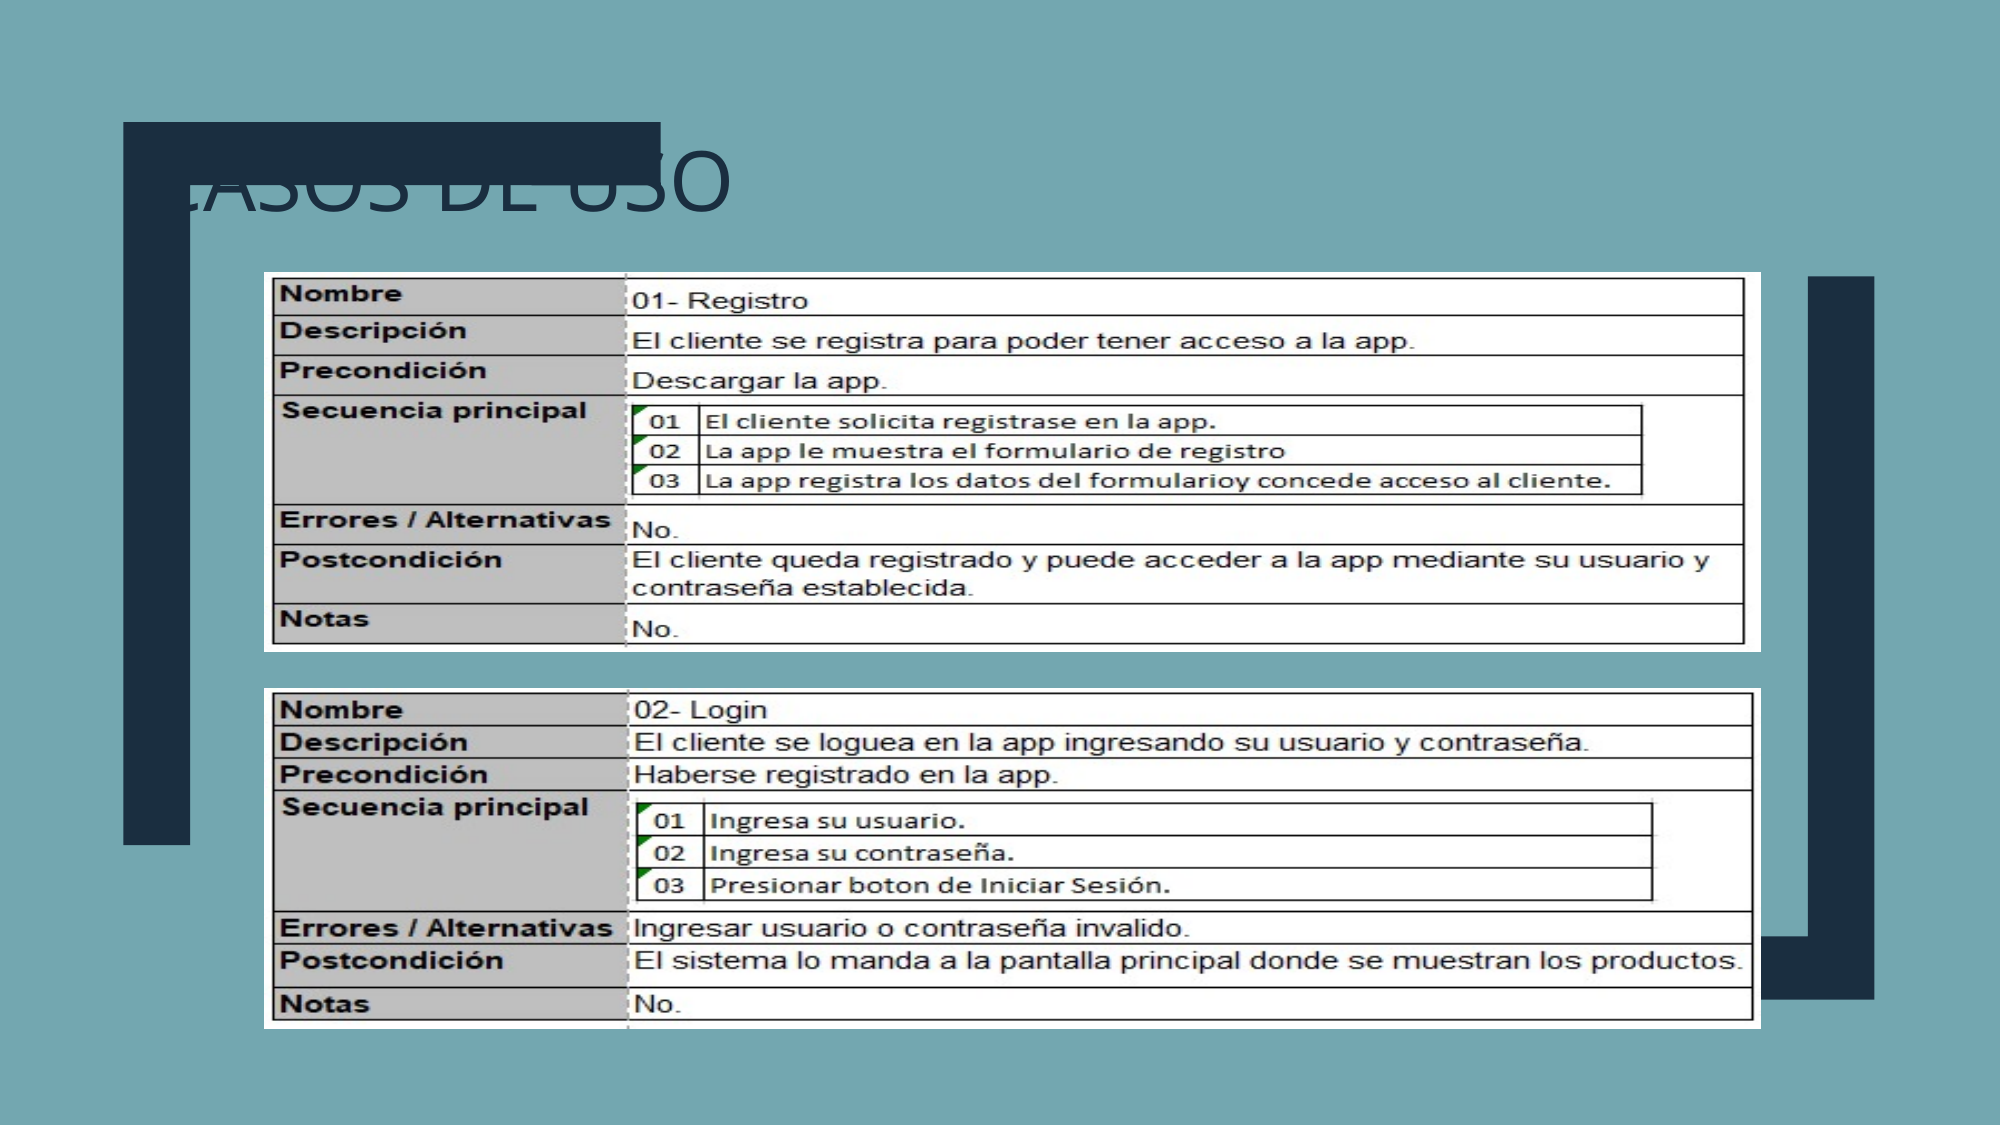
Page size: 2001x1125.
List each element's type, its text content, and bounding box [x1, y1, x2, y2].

picture [264, 688, 1761, 1029]
title Casos de uso [0, 105, 1129, 237]
picture [264, 272, 1761, 653]
